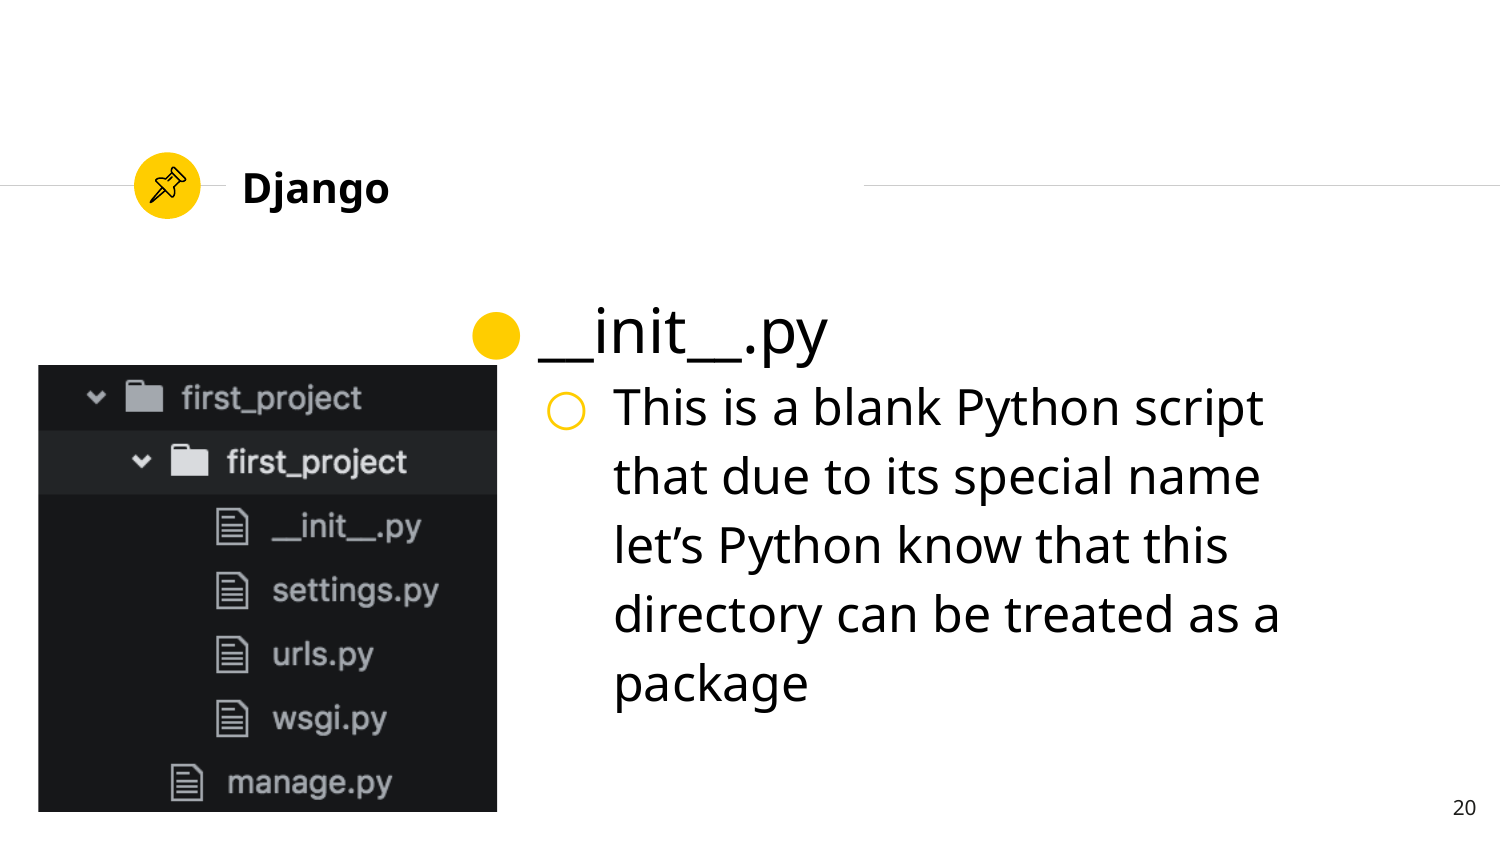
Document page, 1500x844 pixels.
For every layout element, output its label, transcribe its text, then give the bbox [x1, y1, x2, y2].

title Django [226, 151, 863, 223]
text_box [150, 166, 186, 203]
slide_number 20 [1401, 779, 1492, 844]
list __init__.py This is a blank Python script that due to its special name let’s Python know that this directory can be treated as a package [448, 265, 1344, 776]
picture [38, 365, 498, 812]
